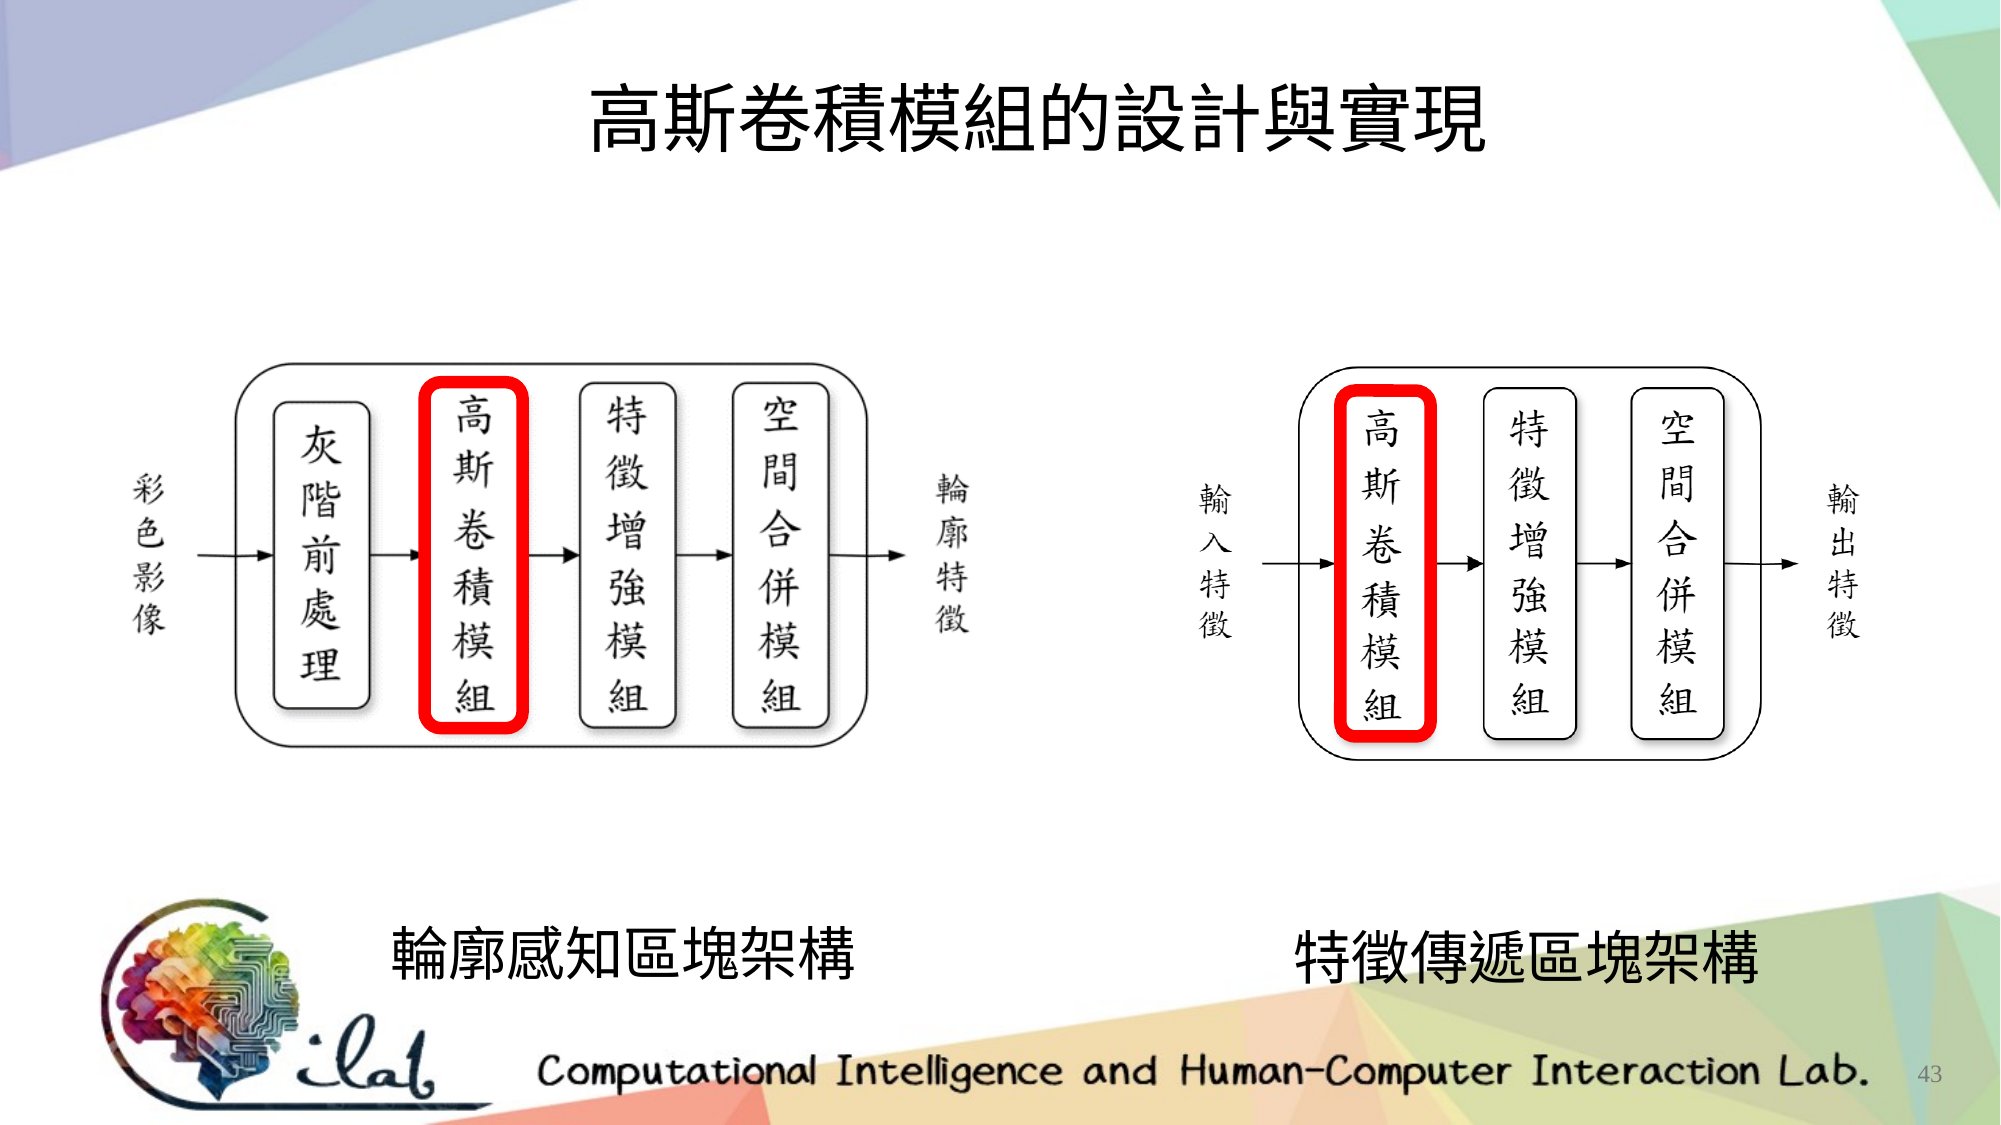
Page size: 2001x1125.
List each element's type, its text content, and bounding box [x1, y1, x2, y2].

text_box 高斯卷積模組的設計與實現 [572, 64, 1503, 170]
slide_number 43 [1507, 1042, 1958, 1103]
picture [0, 0, 2001, 1125]
text_box 特徵傳遞區塊架構 [1279, 913, 1799, 999]
text_box 輪廓感知區塊架構 [375, 909, 907, 995]
